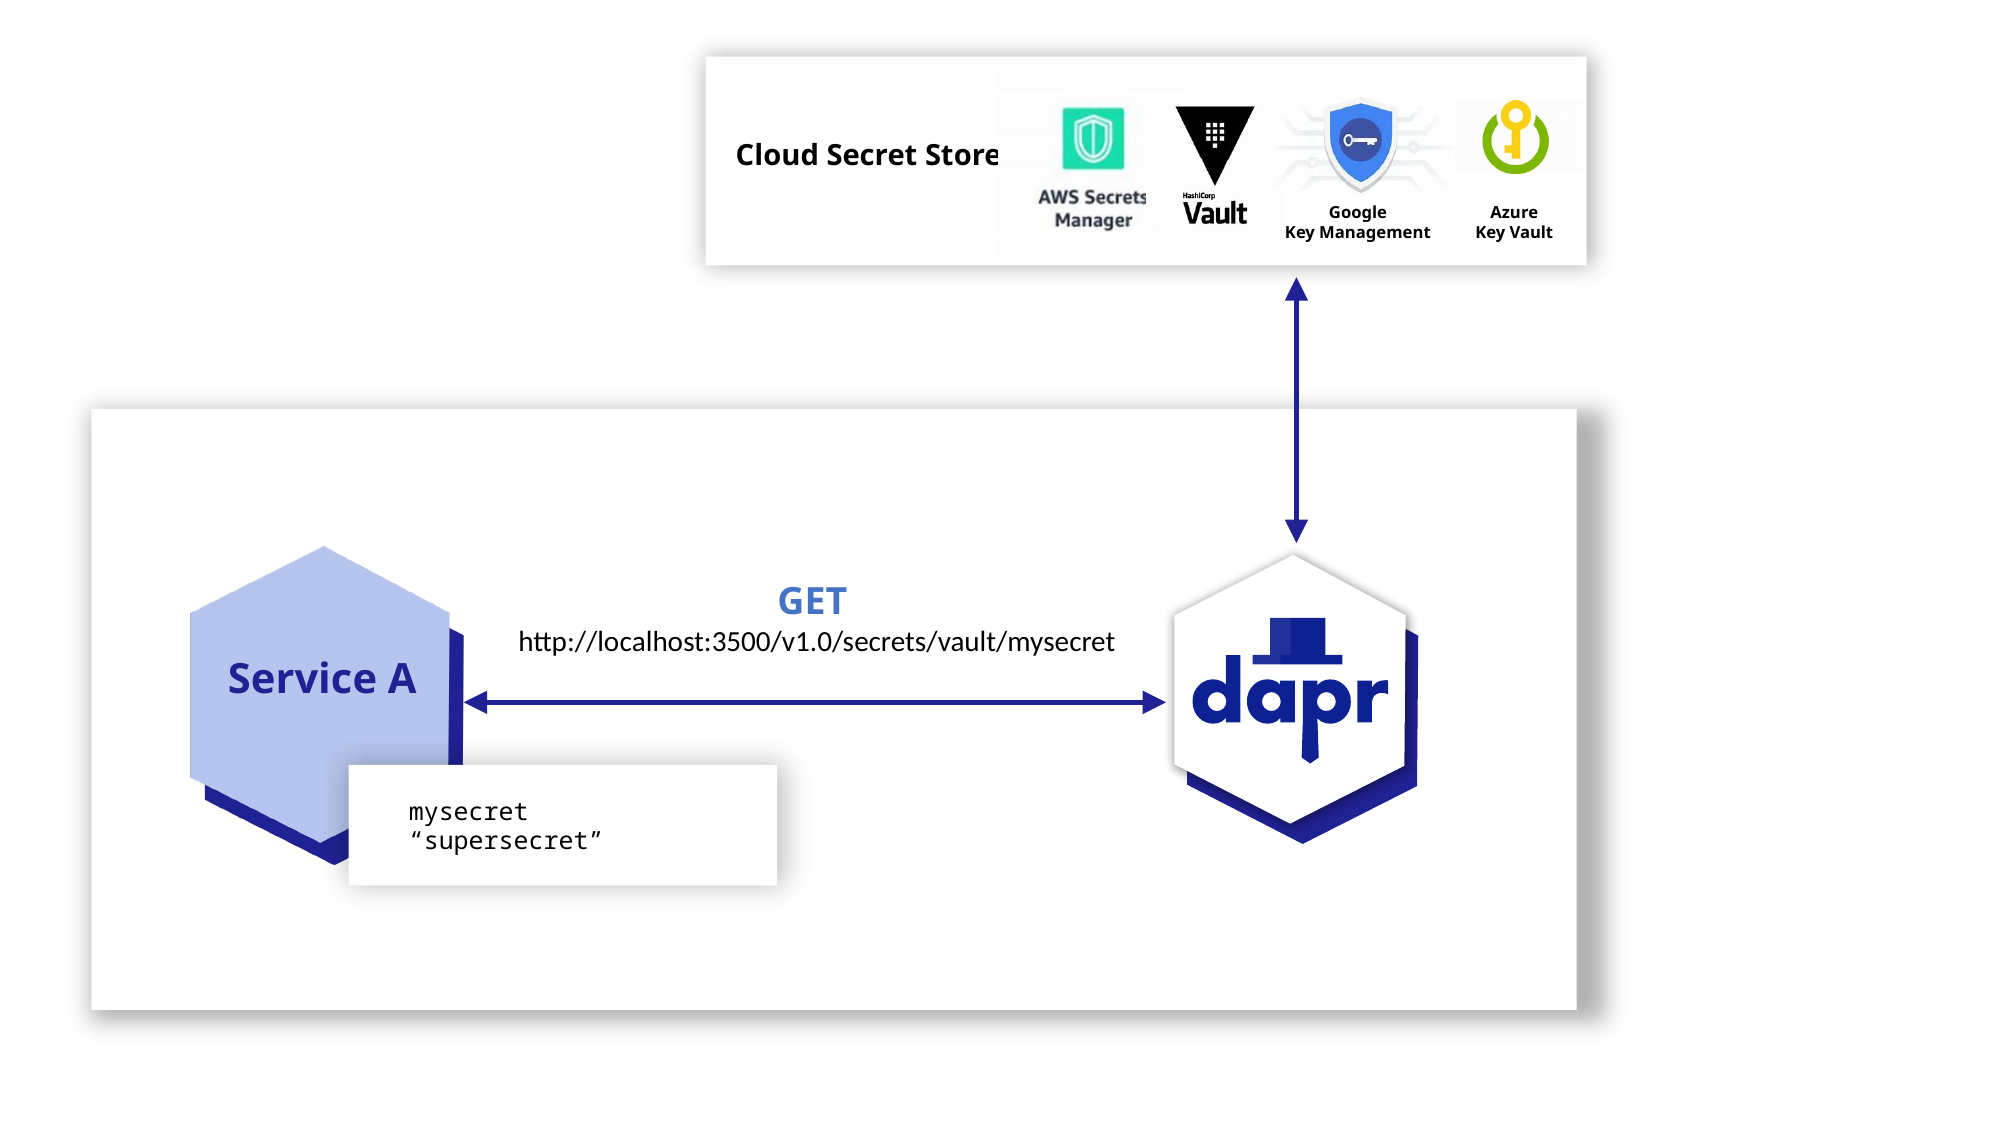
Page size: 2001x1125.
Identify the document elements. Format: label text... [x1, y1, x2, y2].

text_box [91, 408, 1577, 1010]
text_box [1174, 554, 1419, 844]
picture [190, 546, 464, 865]
picture [998, 72, 1583, 258]
text_box Azure Key Vault [1475, 201, 1554, 242]
text_box GET http://localhost:3500/v1.0/secrets/vault/mysecret [464, 569, 1172, 665]
text_box Google Key Management [1241, 201, 1475, 242]
text_box mysecret “supersecret” [348, 764, 778, 886]
text_box Cloud Secret Stores [705, 56, 1587, 266]
